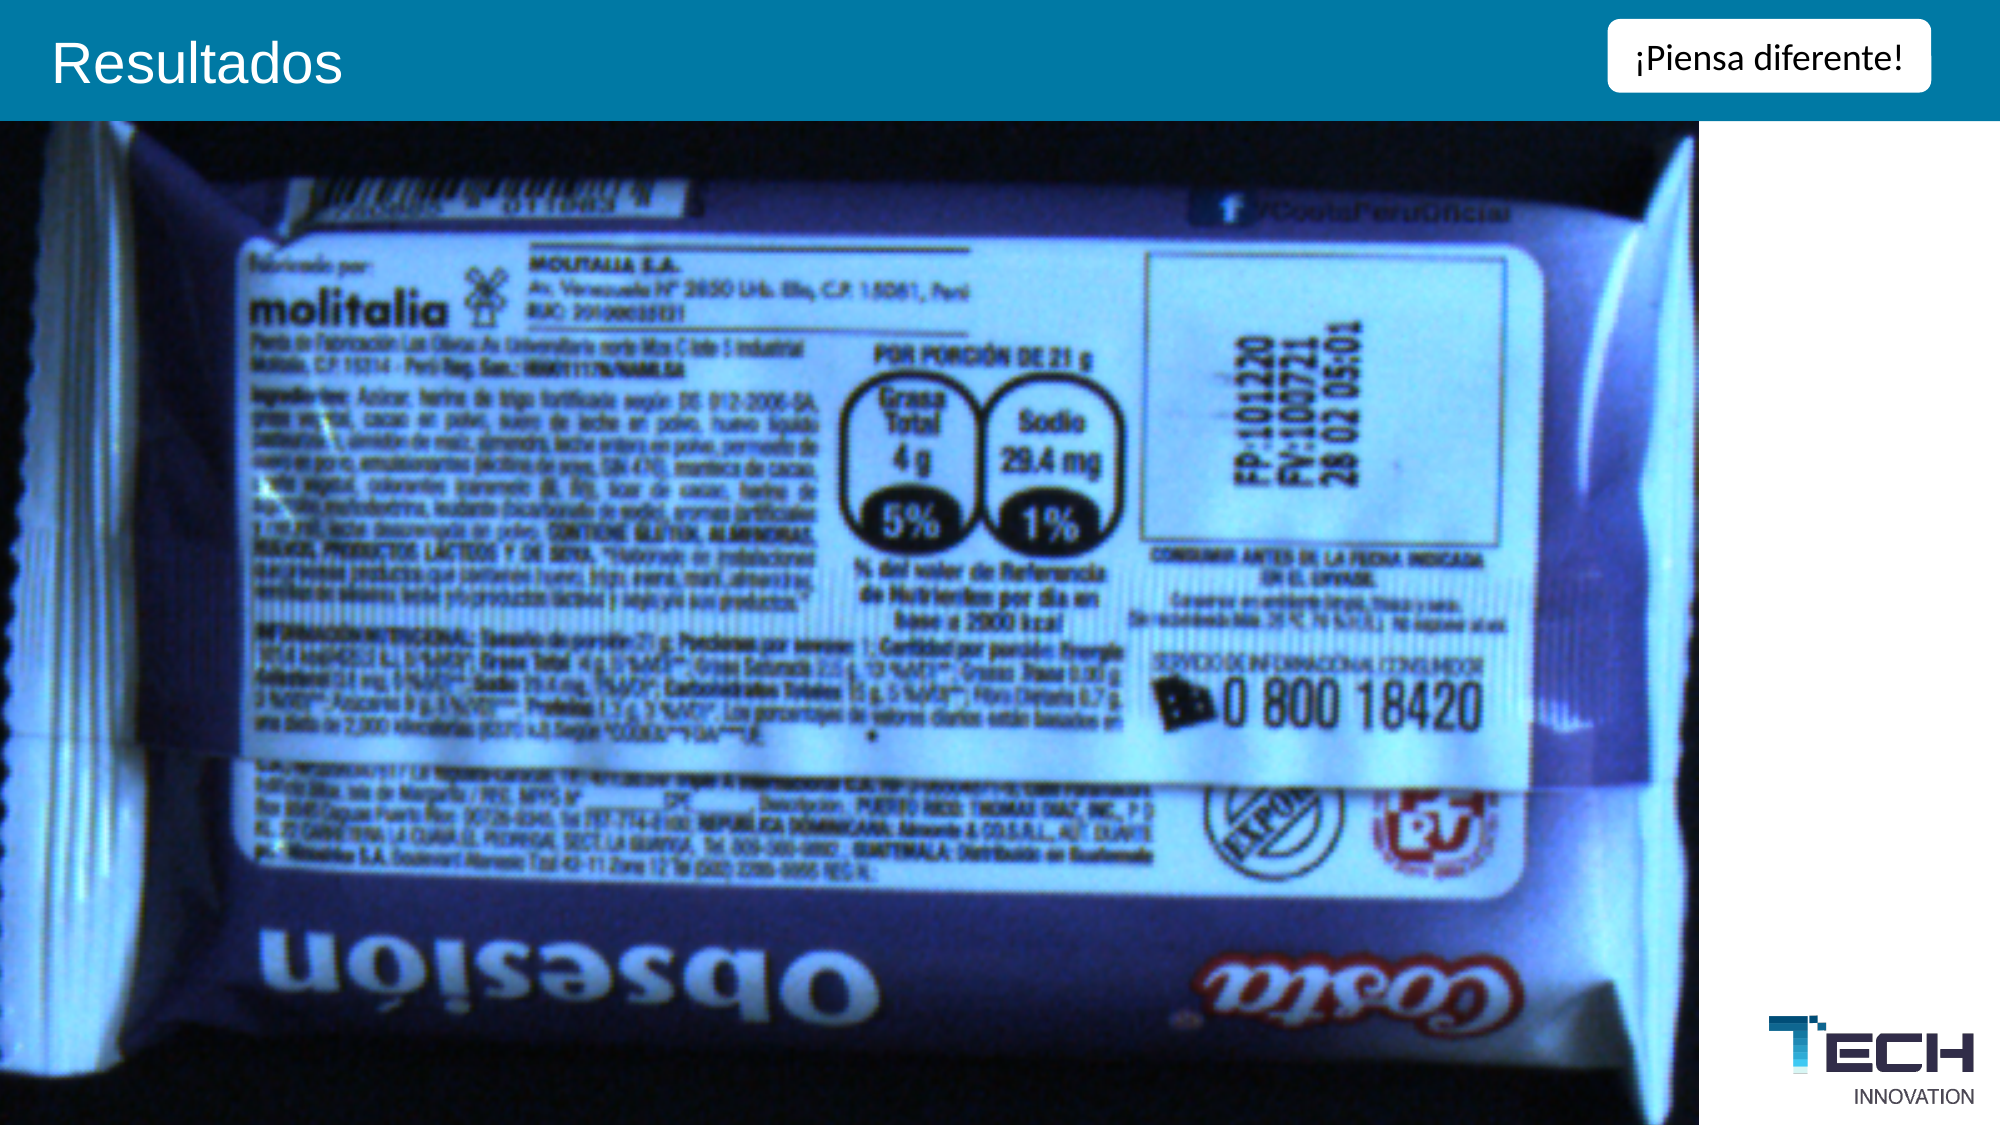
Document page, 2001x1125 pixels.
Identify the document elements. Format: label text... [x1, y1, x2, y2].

text_box Resultados [36, 17, 500, 103]
text_box [0, 0, 2000, 122]
picture [1766, 1014, 1976, 1107]
text_box ¡Piensa diferente! [1607, 18, 1932, 93]
picture [0, 122, 1699, 1125]
